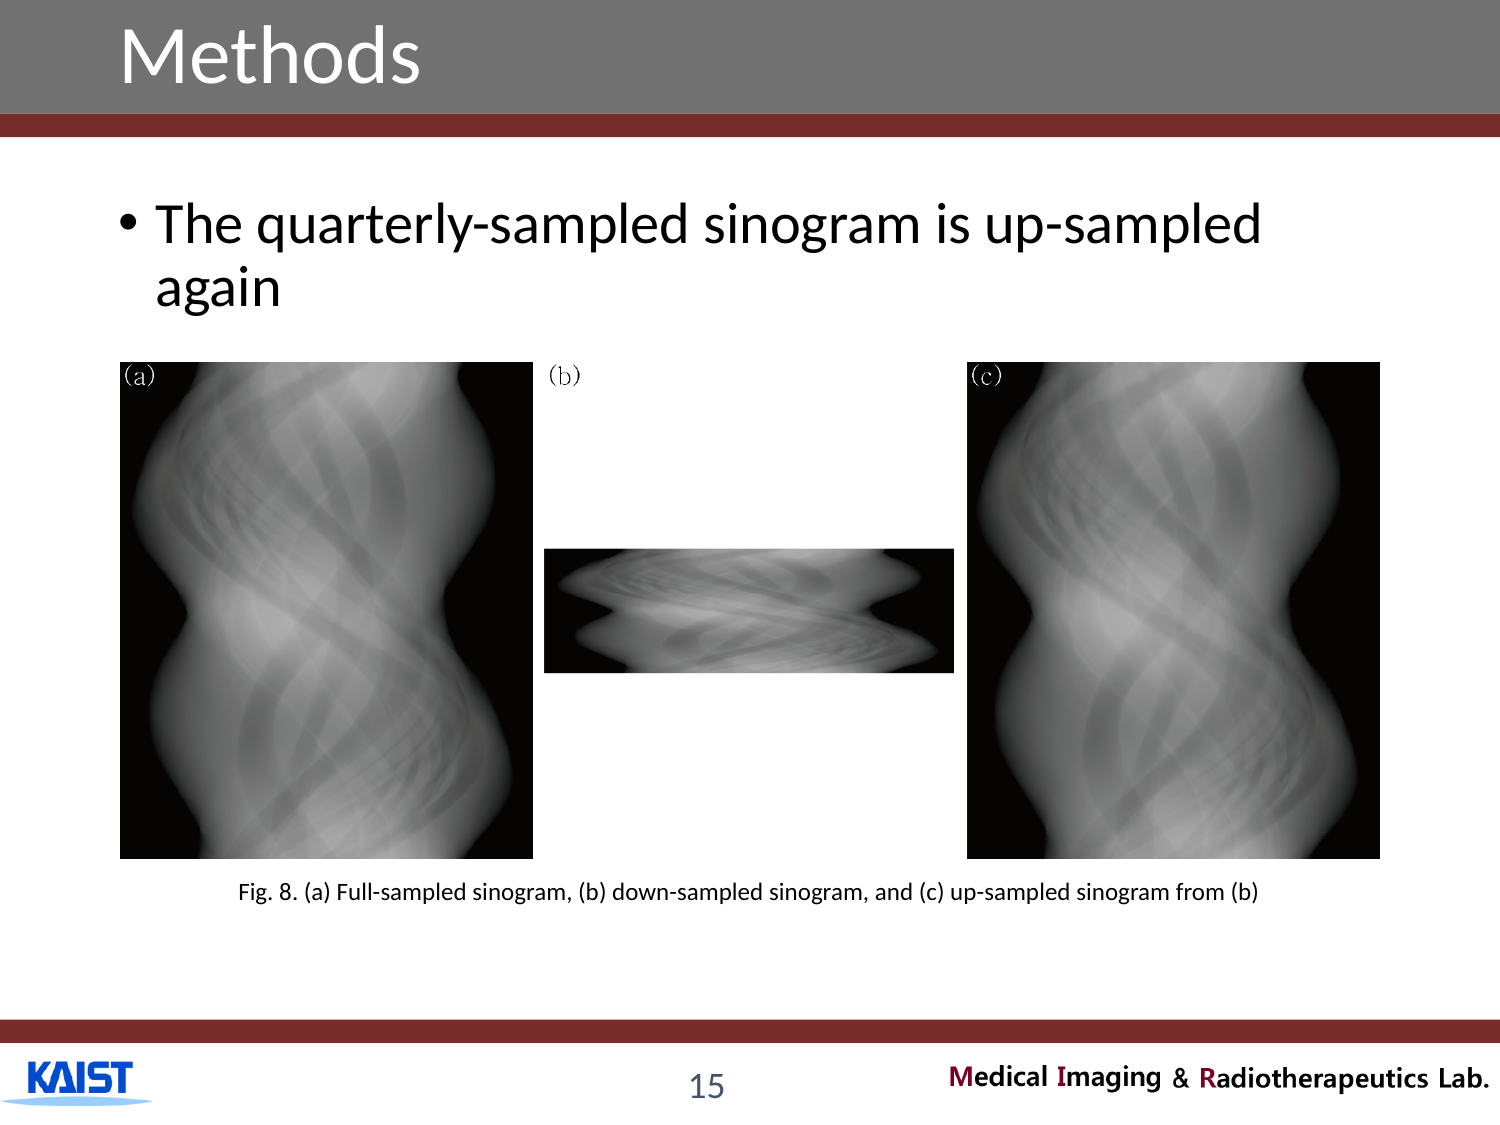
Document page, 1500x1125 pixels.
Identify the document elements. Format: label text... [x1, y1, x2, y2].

picture [936, 1054, 1500, 1095]
list The quarterly-sampled sinogram is up-sampled again [103, 185, 1397, 969]
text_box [120, 362, 1380, 914]
title Methods [103, 0, 1397, 113]
picture [0, 1054, 153, 1106]
